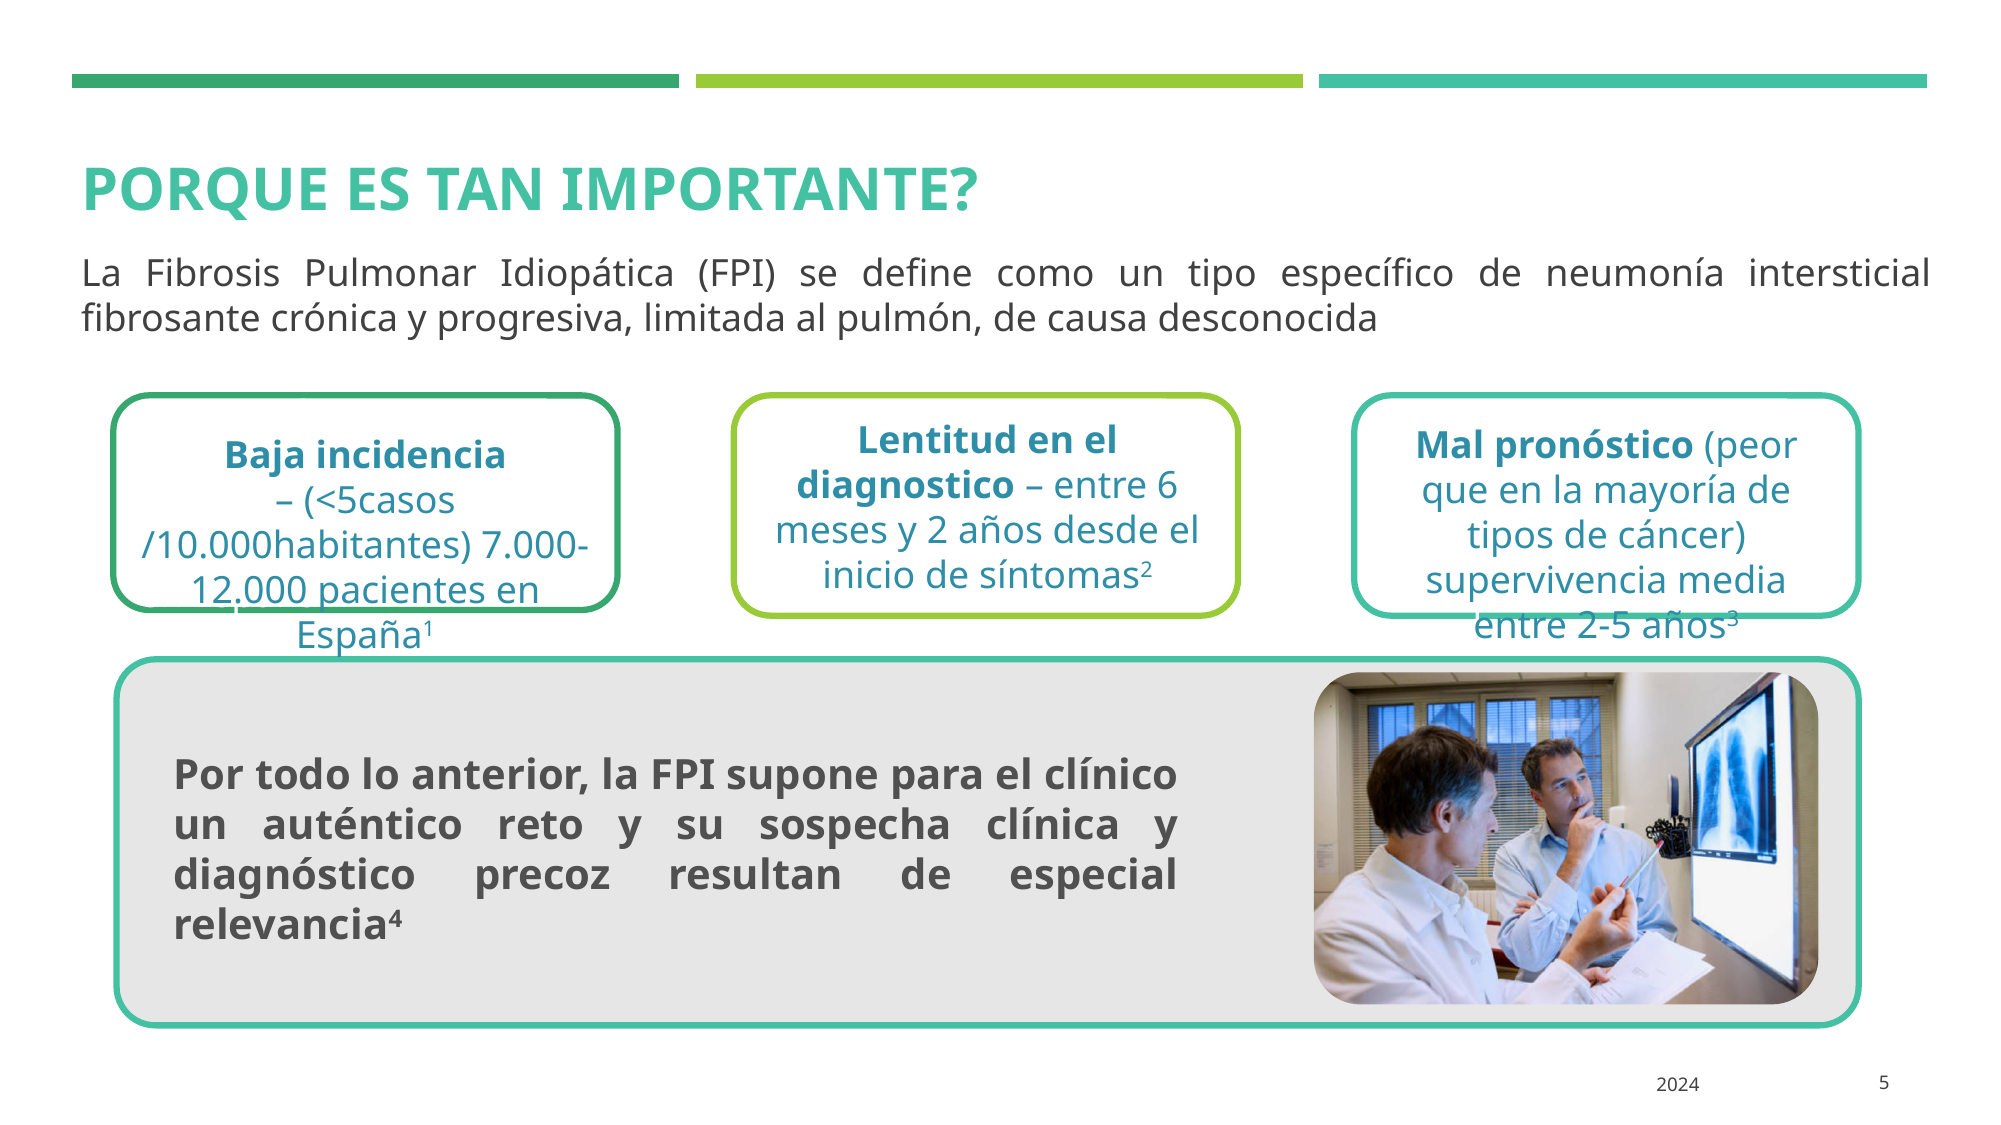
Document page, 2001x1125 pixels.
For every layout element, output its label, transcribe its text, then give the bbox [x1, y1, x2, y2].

text_box [731, 393, 1240, 618]
list La Fibrosis Pulmonar Idiopática (FPI) se define como un tipo específico de neumonía intersticial fibrosante crónica y progresiva, limitada al pulmón, de causa desconocida [65, 243, 1948, 346]
text_box [114, 657, 1861, 1028]
picture [1313, 671, 1819, 1005]
text_box Baja incidencia (<5casos/10.000habitantes) 7.000-12.000 pacientes en España1 [111, 393, 620, 604]
text_box Mal pronóstico (peor que en la mayoría de tipos de cáncer) supervivencia media entre 2-5 años3 [1365, 413, 1847, 653]
text_box Baja incidencia – (<5casos /10.000habitantes) 7.000-12.000 pacientes en España1 [125, 423, 606, 664]
slide_number 2024 [1247, 1053, 1715, 1114]
text_box Por todo lo anterior, la FPI supone para el clínico un auténtico reto y su sospecha clínica y diagnóstico precoz resultan de especial relevancia4 [158, 737, 1194, 958]
slide_number 5 [1732, 1053, 1905, 1114]
text_box Porque es tan importante? [66, 99, 1183, 230]
text_box Lentitud en el diagnostico – entre 6 meses y 2 años desde el inicio de síntomas2 [747, 408, 1229, 604]
text_box Baja incidencia (<5casos/10.000habitantes) 7.000-12.000 pacientes en España1 [1352, 393, 1861, 609]
